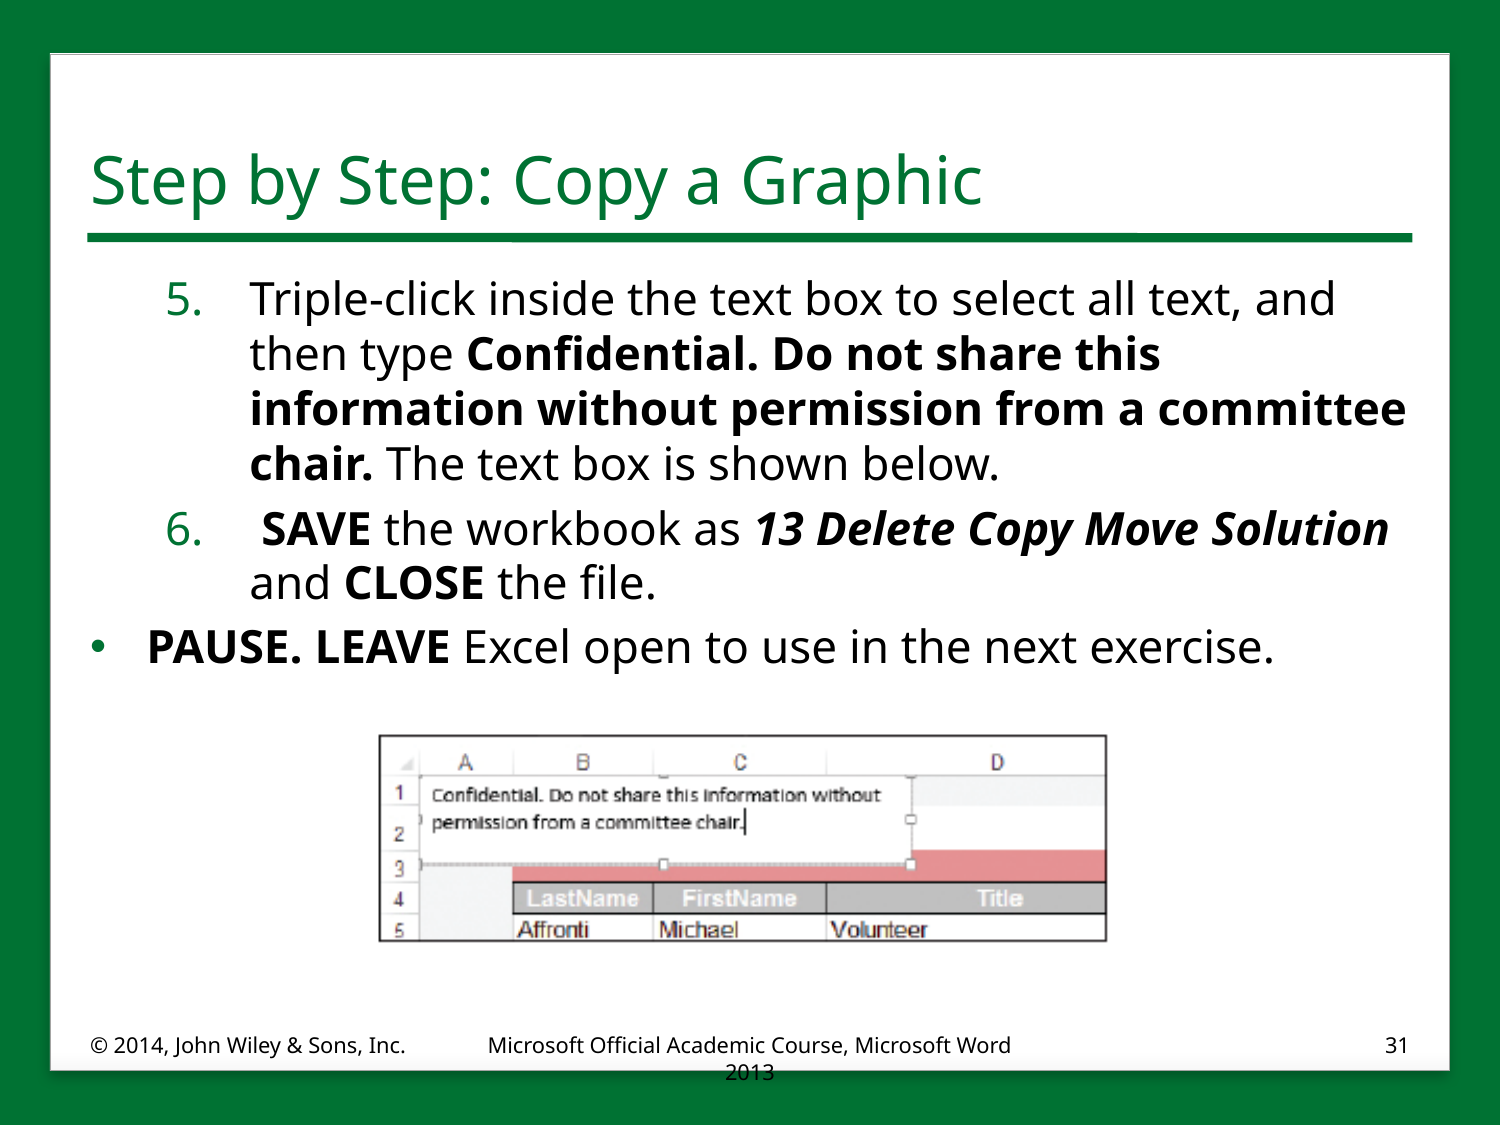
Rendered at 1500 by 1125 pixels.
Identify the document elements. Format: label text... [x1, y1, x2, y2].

list Triple-click inside the text box to select all text, and then type Confidential. Do not share this information without permission from a committee chair. The text box is shown below. SAVE the workbook as 13 Delete Copy Move Solution and CLOSE the file. PAUSE. LEAVE Excel open to use in the next exercise. [75, 262, 1425, 1063]
footer Microsoft Official Academic Course, Microsoft Word 2013 [449, 1024, 1051, 1103]
slide_number © 2014, John Wiley & Sons, Inc. [74, 1024, 426, 1103]
picture [373, 729, 1118, 955]
slide_number 31 [1074, 1024, 1426, 1103]
title Step by Step: Copy a Graphic [74, 74, 1426, 226]
